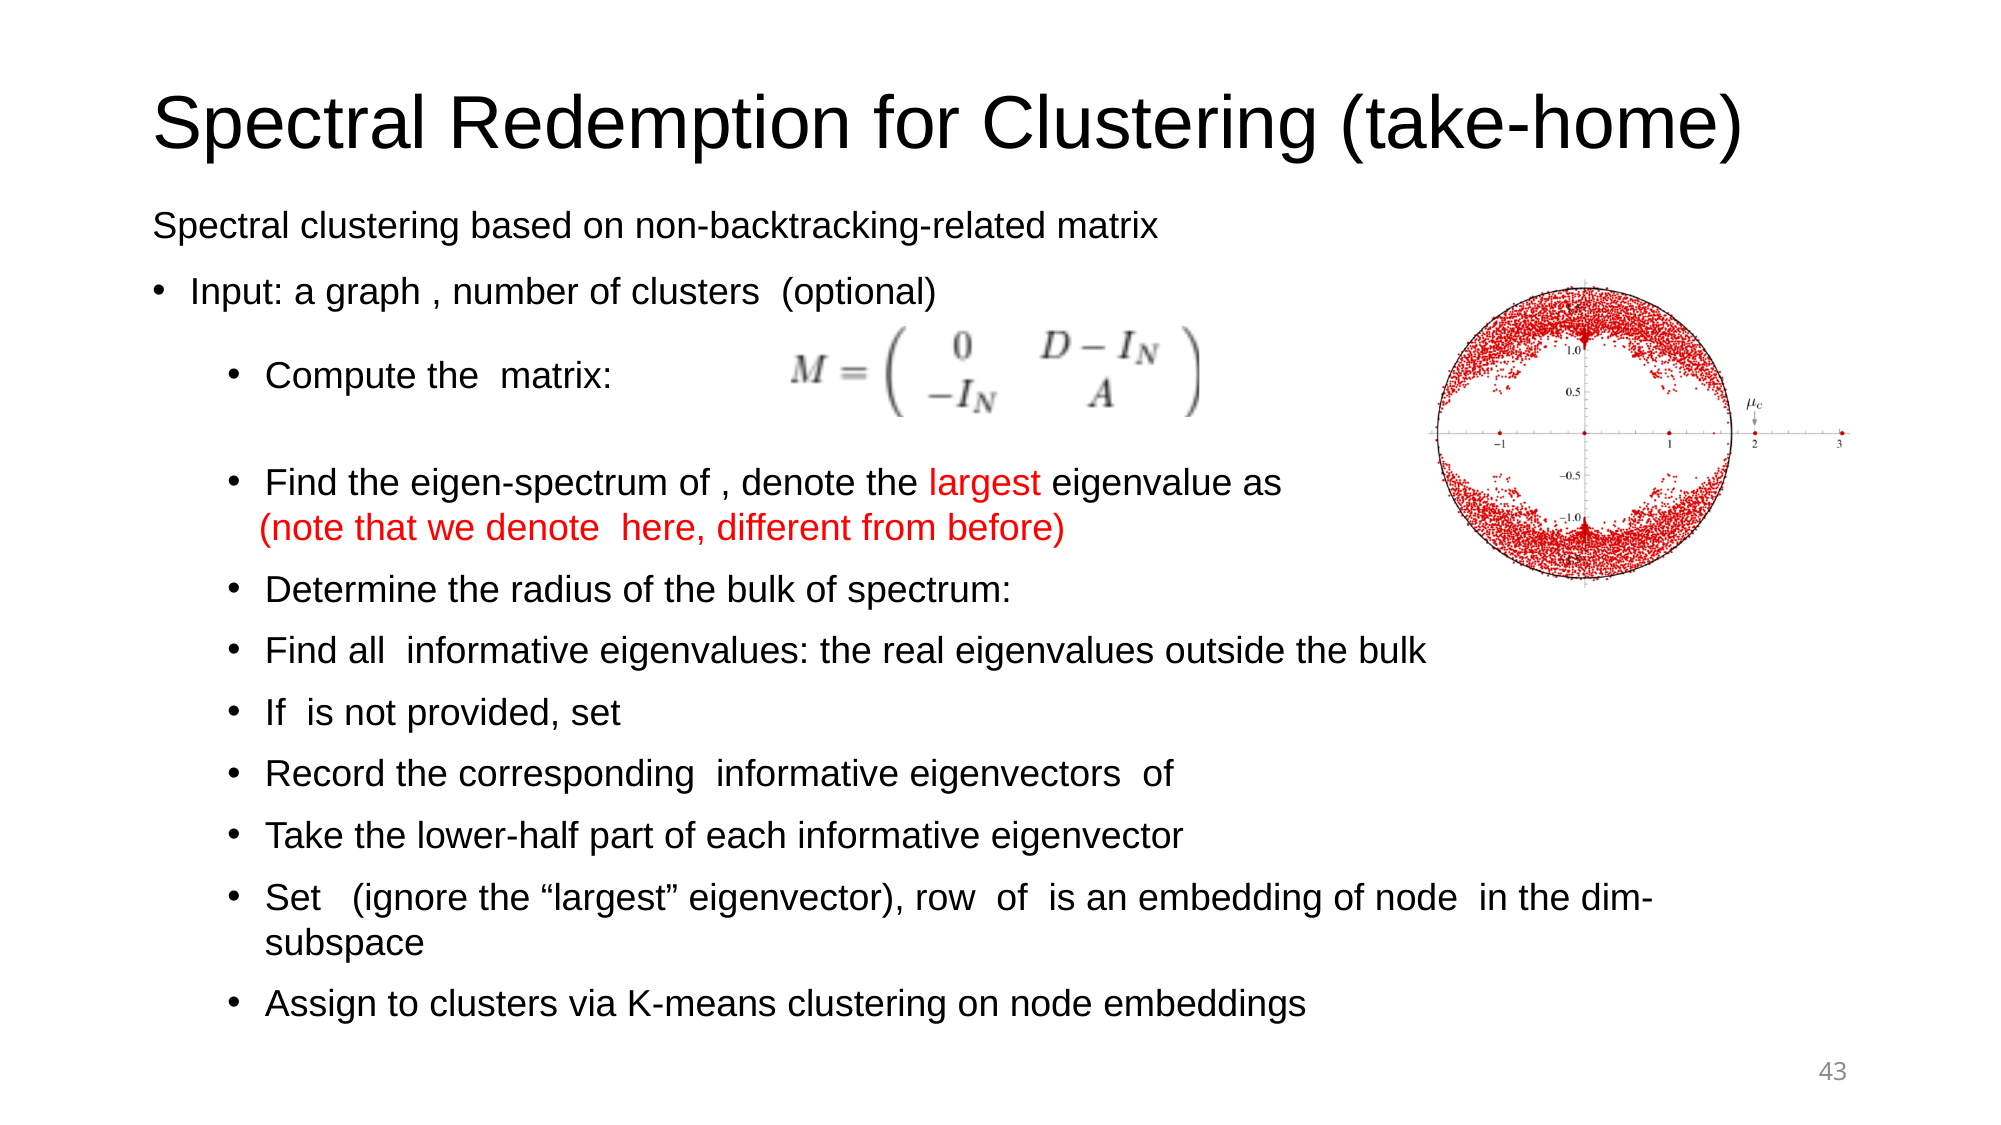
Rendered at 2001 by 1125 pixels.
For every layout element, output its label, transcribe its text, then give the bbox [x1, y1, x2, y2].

picture [790, 326, 1200, 417]
slide_number 43 [1412, 1042, 1863, 1103]
picture [1413, 268, 1863, 592]
title Spectral Redemption for Clustering (take-home) [137, 59, 1863, 189]
